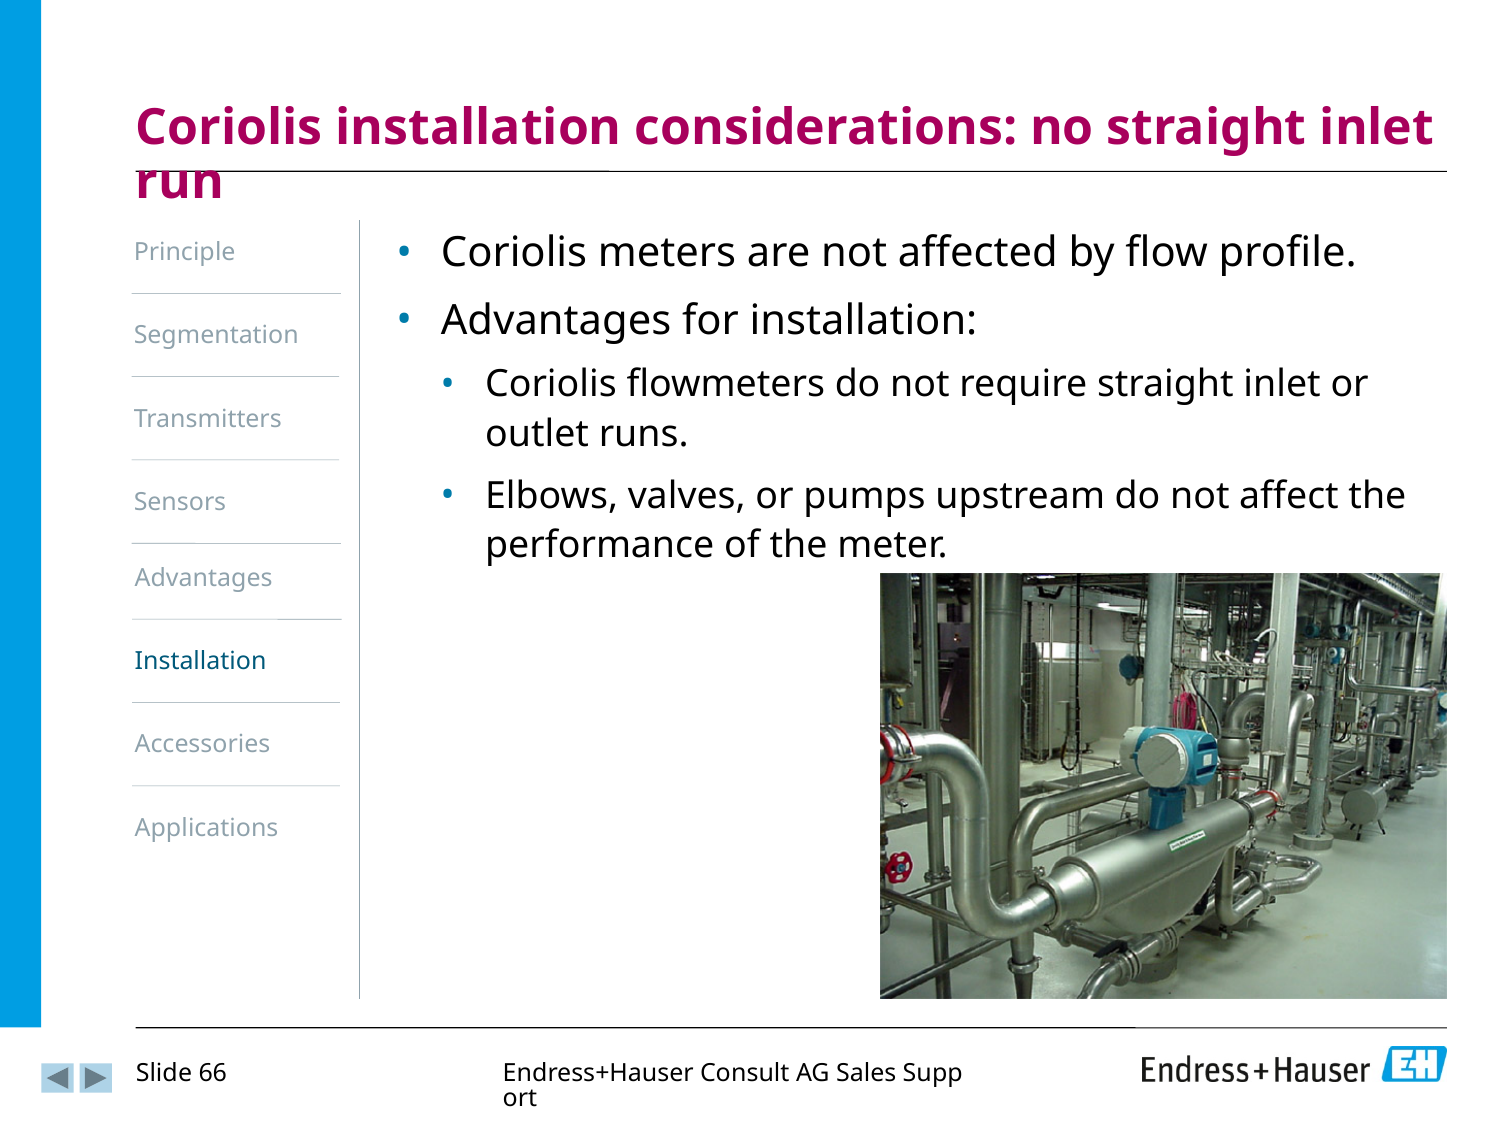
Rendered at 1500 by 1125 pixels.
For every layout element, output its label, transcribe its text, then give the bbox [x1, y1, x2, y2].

text_box Principle [133, 219, 343, 282]
footer Endress+Hauser Consult AG Sales Support [502, 1058, 968, 1089]
text_box Segmentation [133, 302, 343, 366]
text_box Advantages [134, 545, 343, 608]
text_box Applications [134, 795, 343, 858]
picture [880, 573, 1447, 999]
title Coriolis installation considerations: no straight inlet run [135, 101, 1448, 162]
picture [1392, 1050, 1437, 1078]
list Coriolis meters are not affected by flow profile. Advantages for installation: Coriolis flowmeters do not require straight inlet or outlet runs. Elbows, valves, or pumps upstream do not affect the performance of the meter. [396, 219, 1445, 1000]
slide_number Slide 66 [135, 1058, 230, 1089]
text_box Sensors [133, 469, 343, 532]
text_box Transmitters [133, 386, 343, 449]
text_box Installation [134, 628, 343, 692]
text_box Accessories [134, 712, 343, 775]
picture [1438, 1055, 1447, 1082]
picture [1142, 1046, 1391, 1082]
